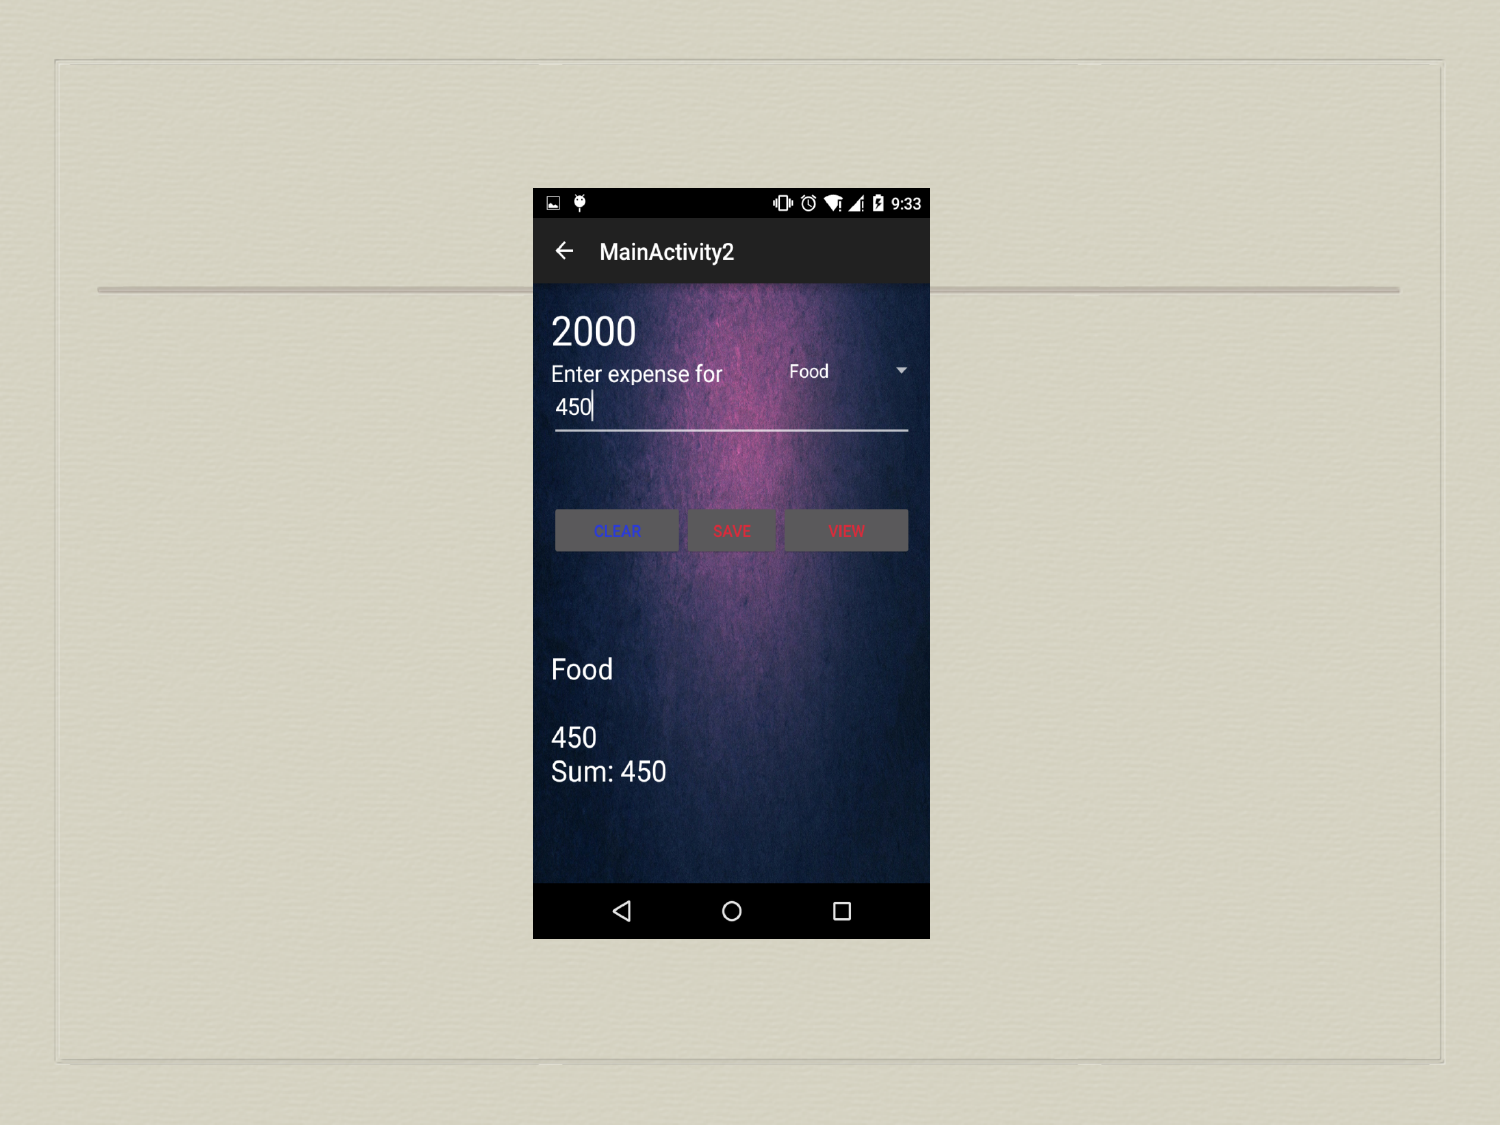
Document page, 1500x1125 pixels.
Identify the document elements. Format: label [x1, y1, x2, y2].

list [59, 187, 1404, 940]
picture [0, 0, 1500, 1125]
